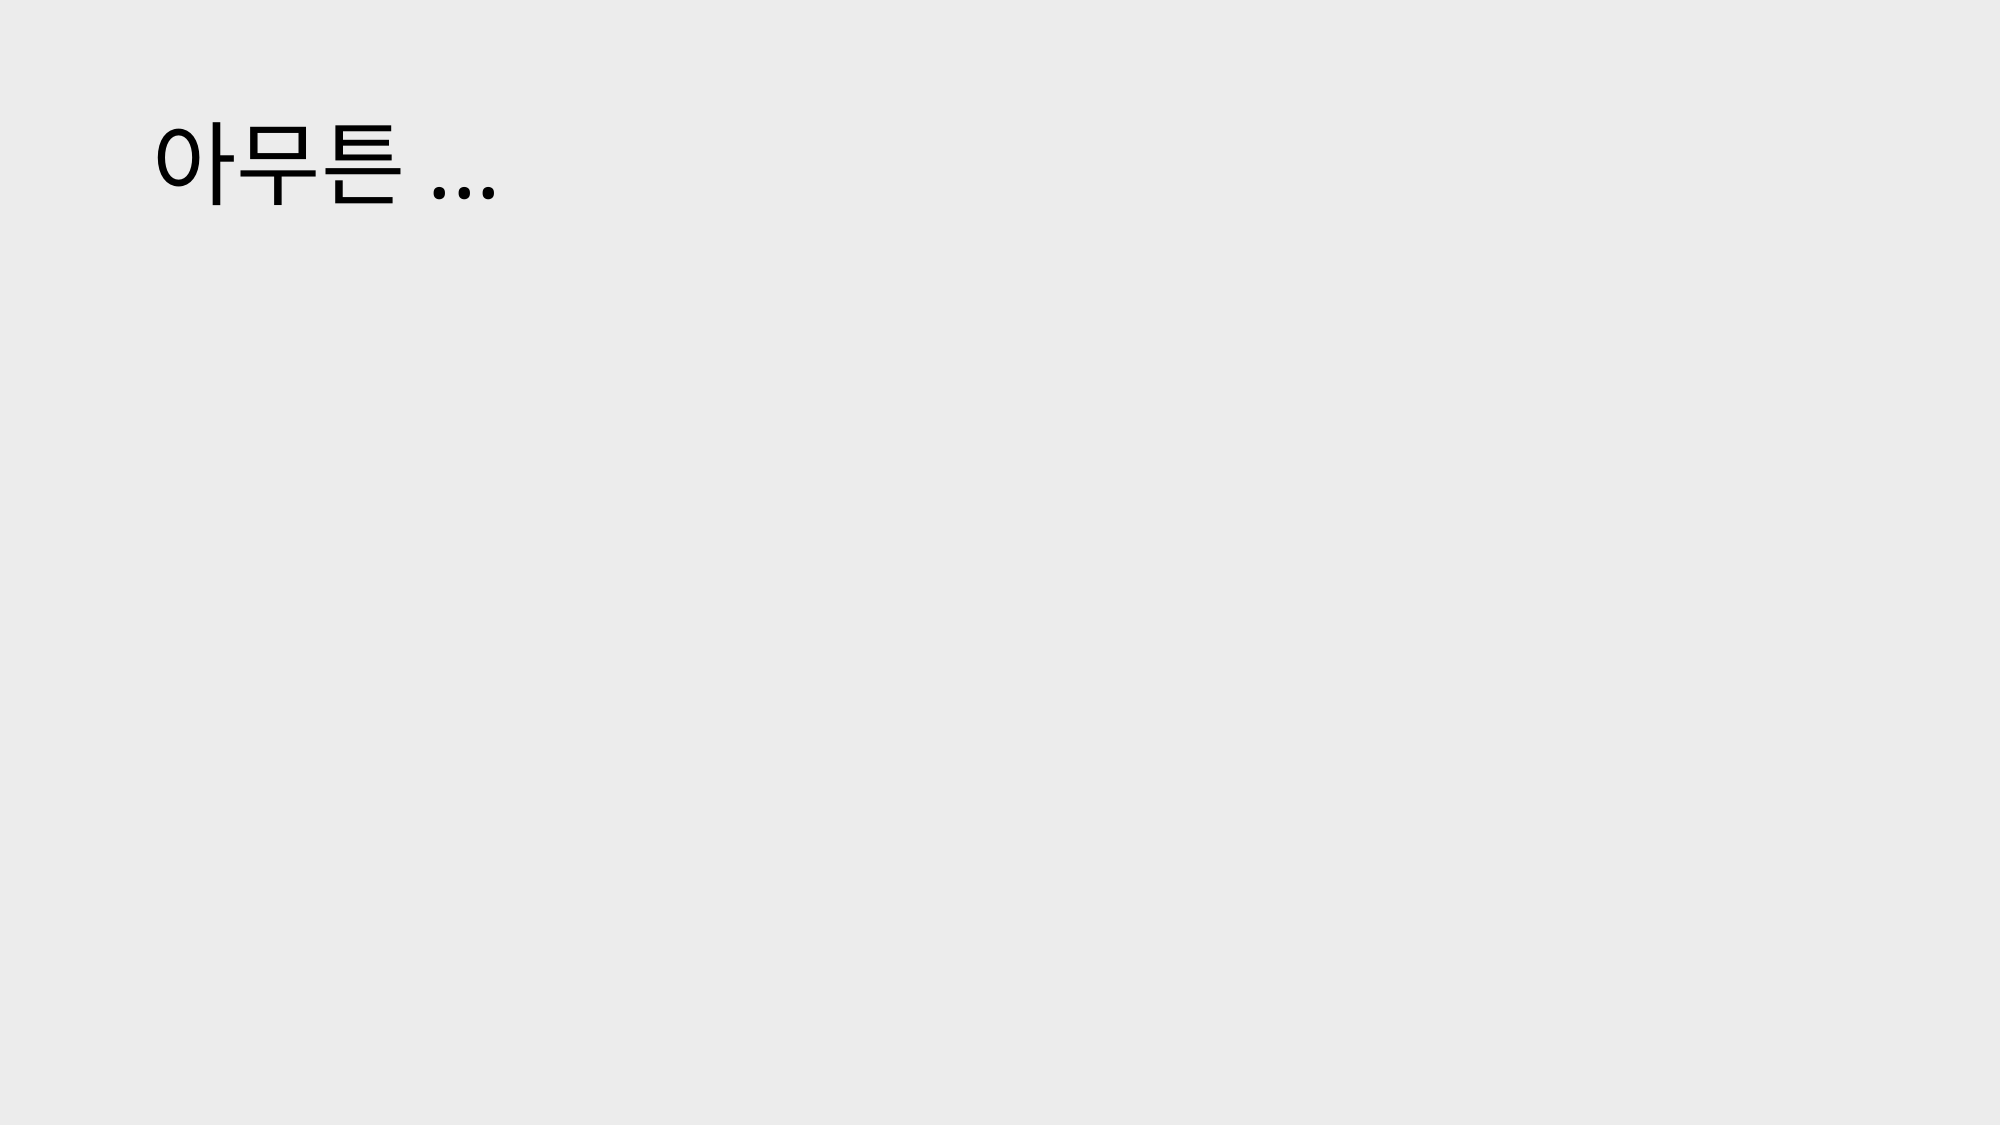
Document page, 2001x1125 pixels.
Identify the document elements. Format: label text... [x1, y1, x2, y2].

title 아무튼... [137, 59, 1863, 278]
